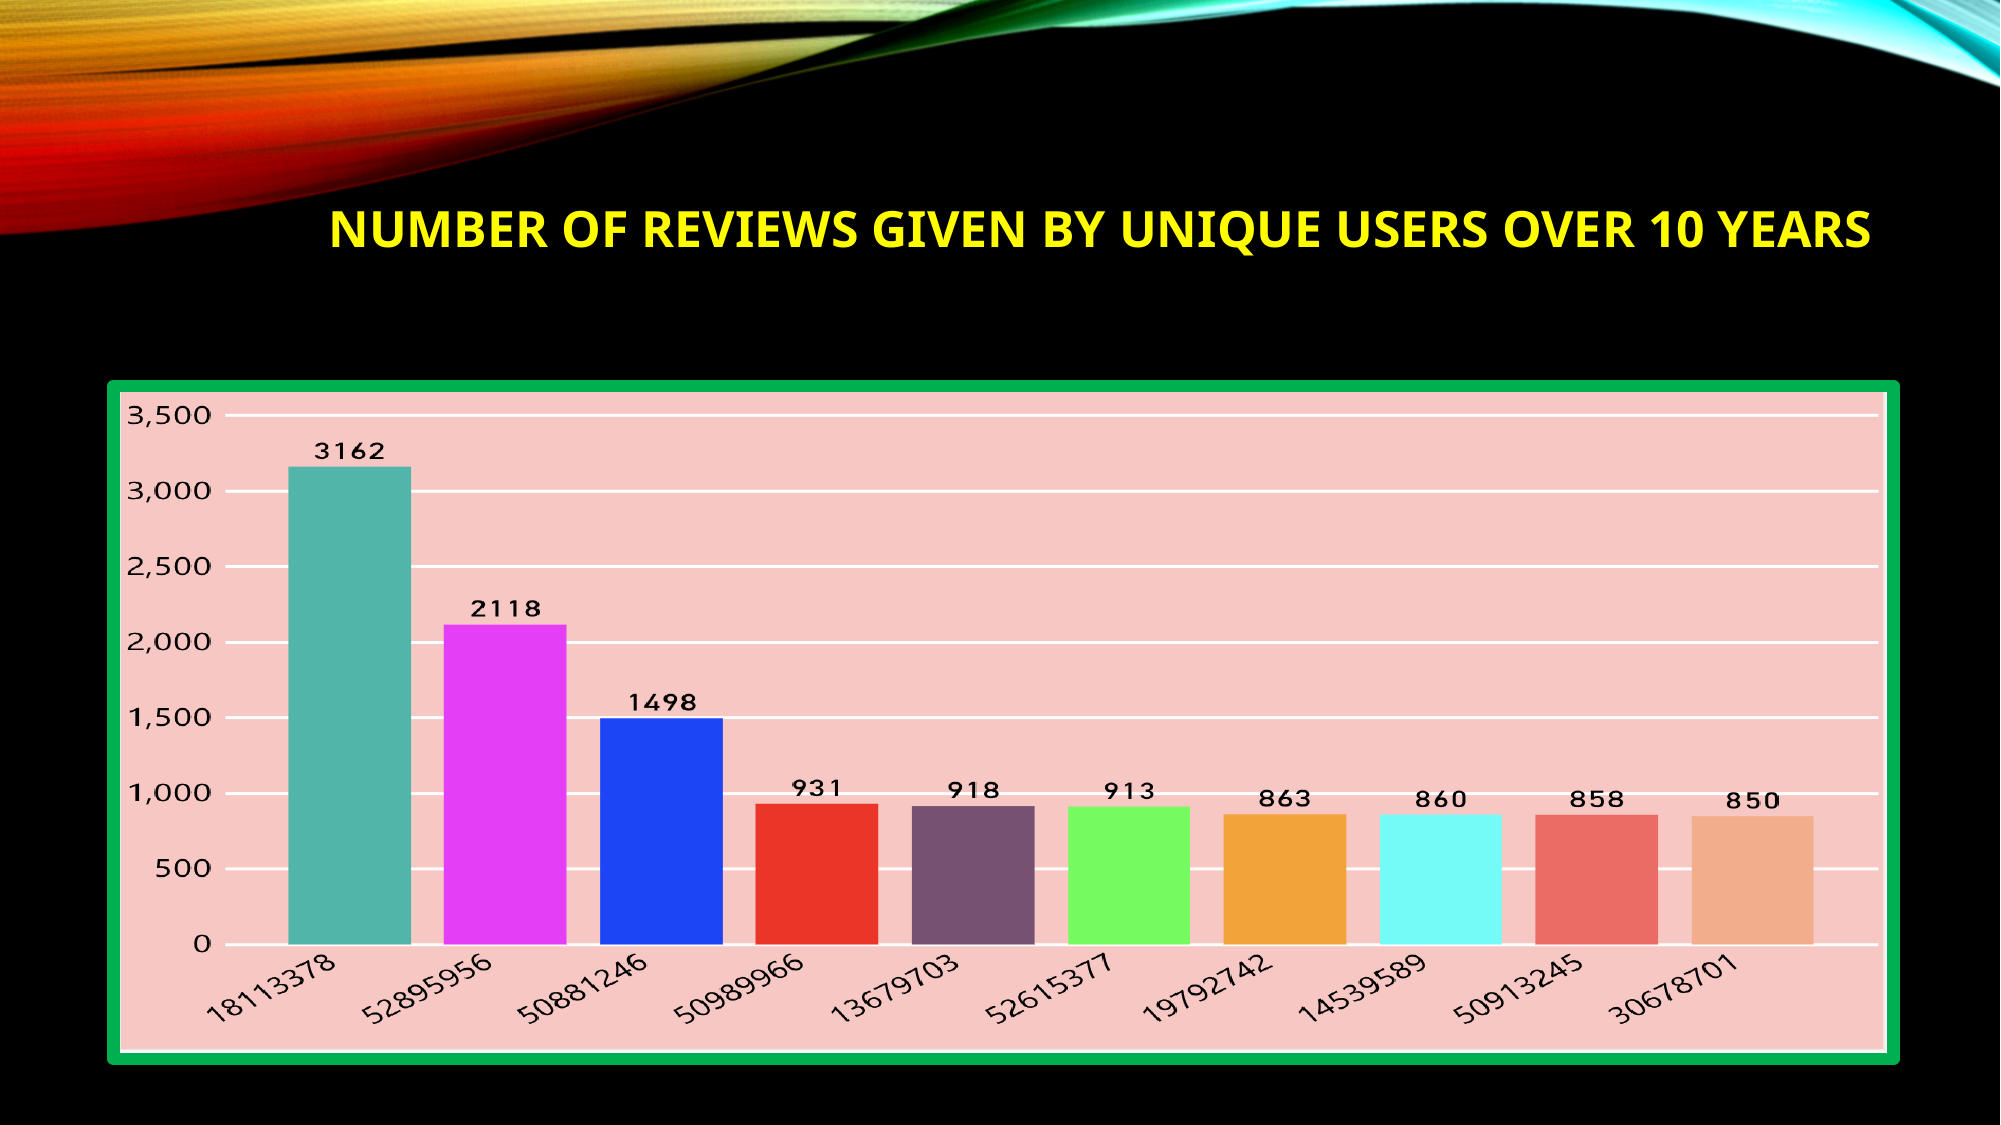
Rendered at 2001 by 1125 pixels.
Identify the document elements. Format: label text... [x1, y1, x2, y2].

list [119, 392, 1888, 1053]
picture [0, 0, 2000, 237]
title Number of reviewS given by unique users over 10 years [119, 125, 1888, 338]
